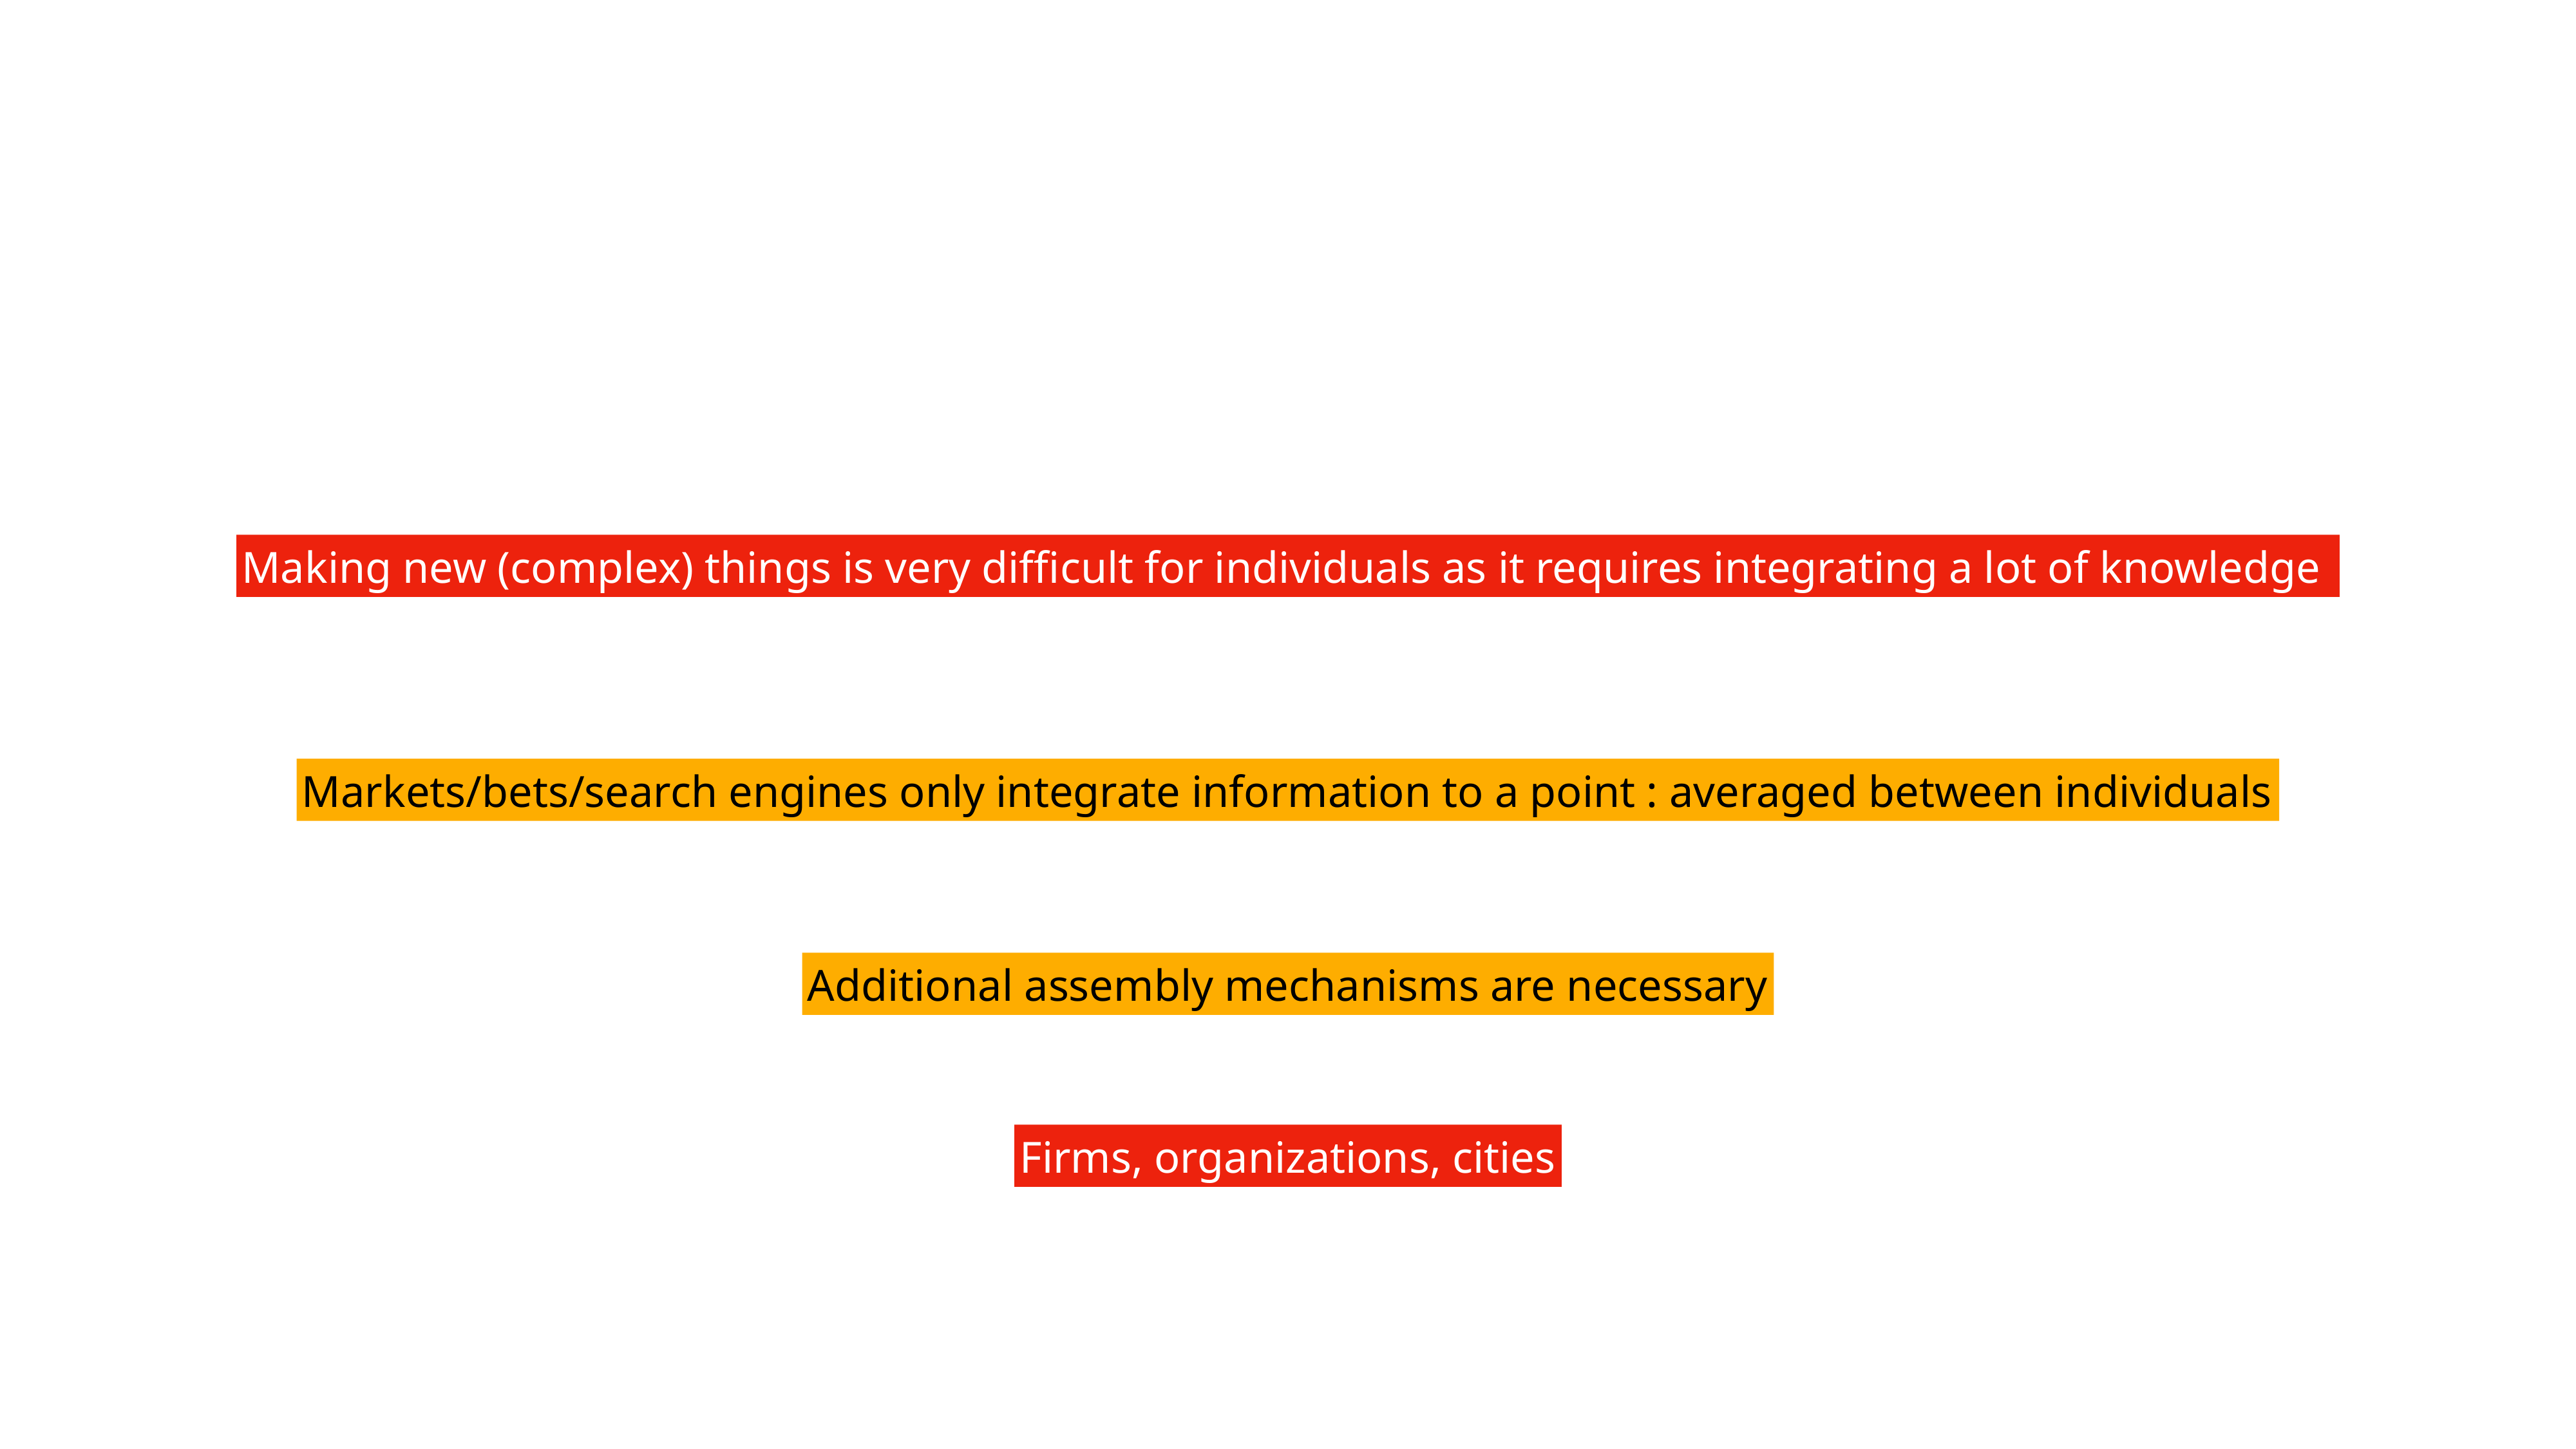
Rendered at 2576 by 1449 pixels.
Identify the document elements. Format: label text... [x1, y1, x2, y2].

text_box Markets/bets/search engines only integrate information to a point : averaged between individuals [296, 759, 2280, 821]
text_box Firms, organizations, cities [1014, 1124, 1562, 1187]
text_box Making new (complex) things is very difficult for individuals as it requires integrating a lot of knowledge [236, 535, 2340, 597]
text_box Additional assembly mechanisms are necessary [802, 952, 1774, 1015]
